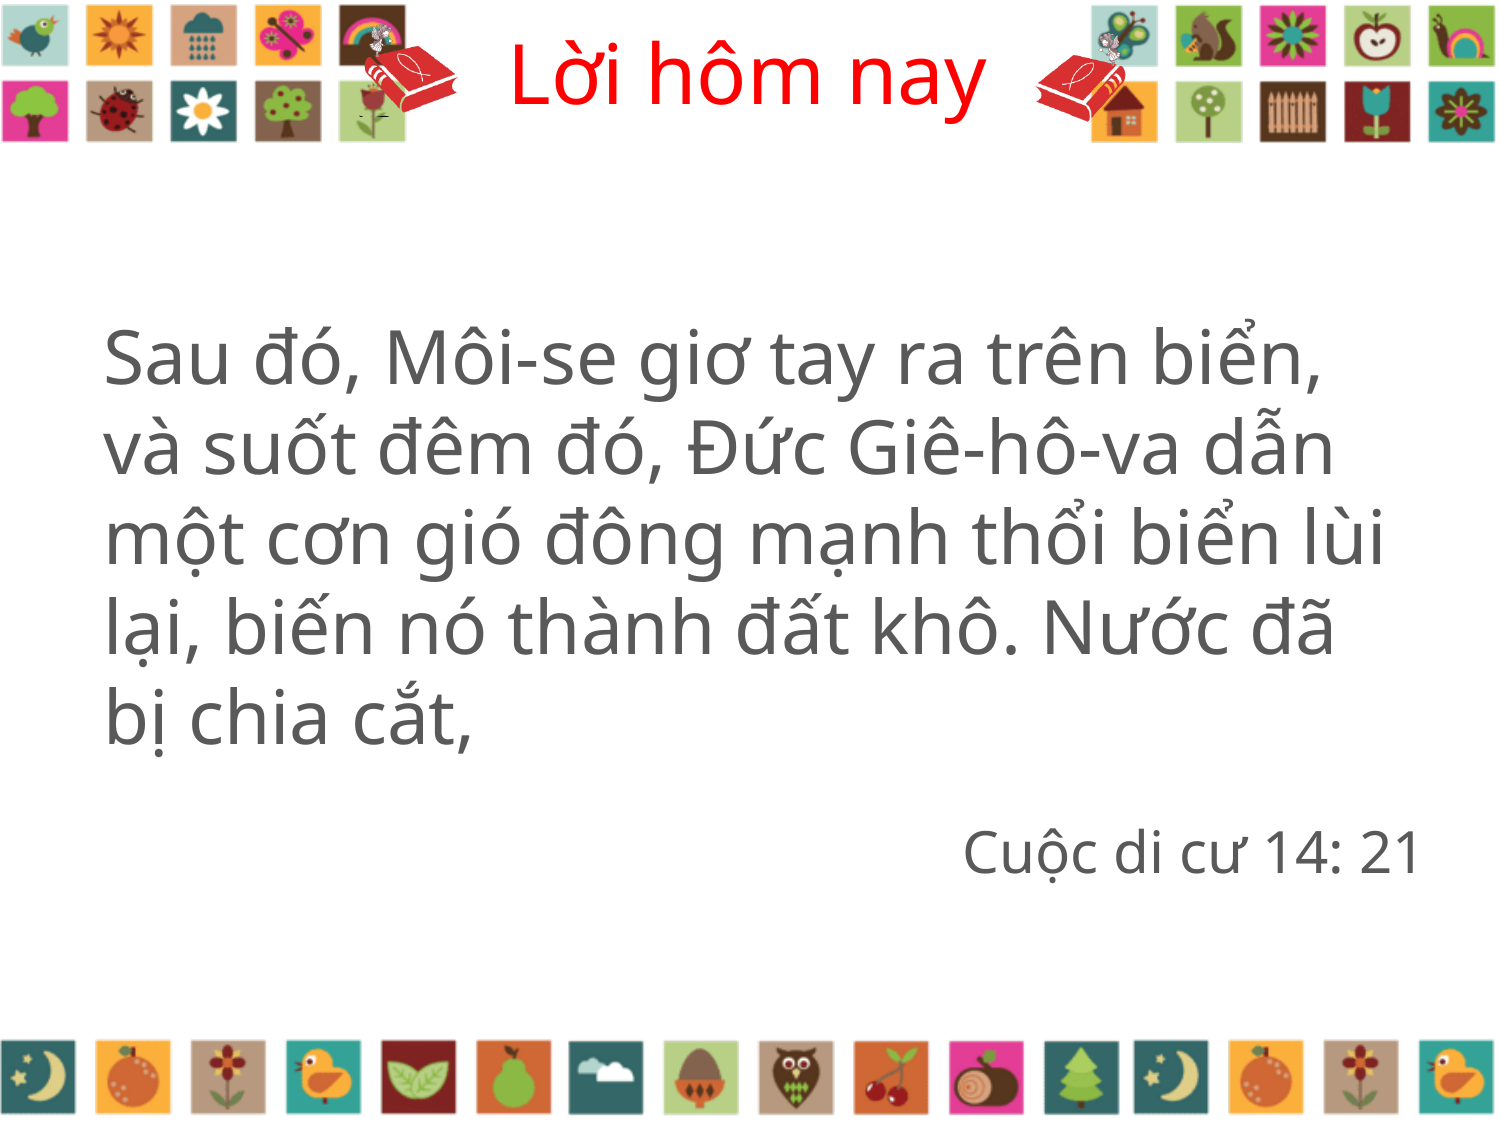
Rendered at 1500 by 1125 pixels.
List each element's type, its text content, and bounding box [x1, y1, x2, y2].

picture [0, 3, 490, 150]
text_box Sau đó, Môi-se giơ tay ra trên biển, và suốt đêm đó, Đức Giê-hô-va dẫn một cơn gió đông mạnh thổi biển lùi lại, biến nó thành đất khô. Nước đã bị chia cắt, [88, 302, 1436, 768]
picture [1003, 3, 1500, 150]
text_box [0, 1028, 1500, 1118]
text_box Lời hôm nay [425, 13, 1078, 129]
text_box Cuộc di cư 14: 21 [808, 807, 1441, 893]
